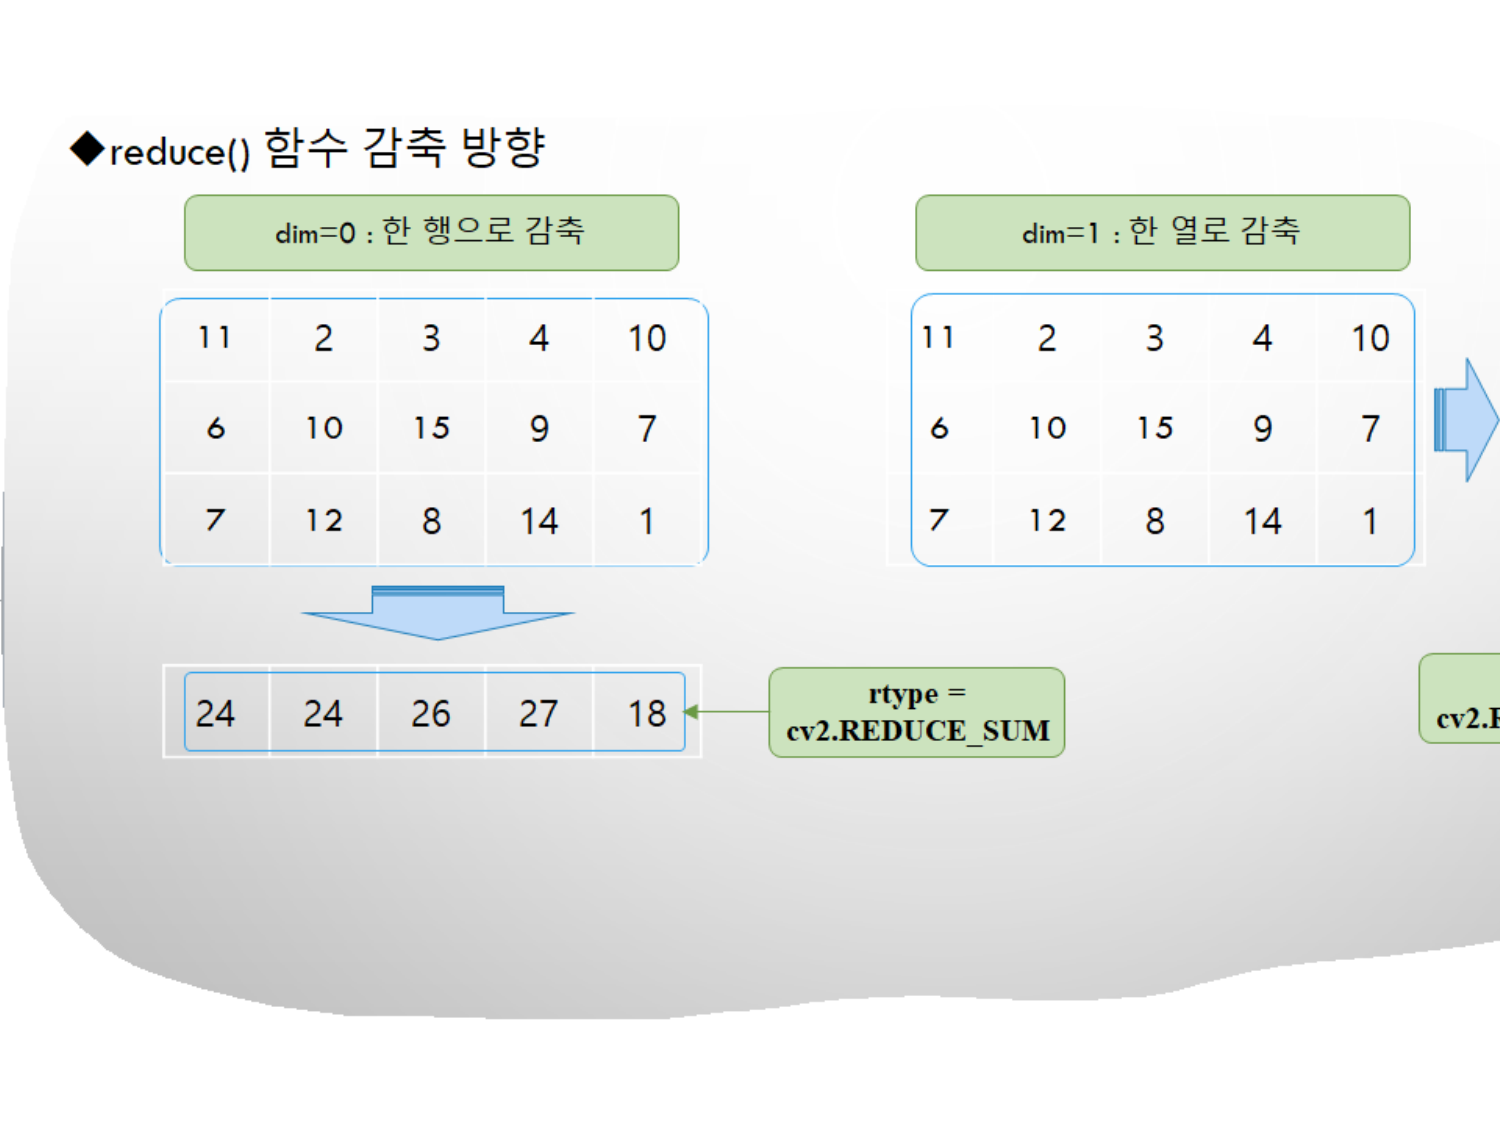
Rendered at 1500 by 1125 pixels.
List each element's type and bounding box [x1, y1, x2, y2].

picture [0, 104, 1500, 1021]
